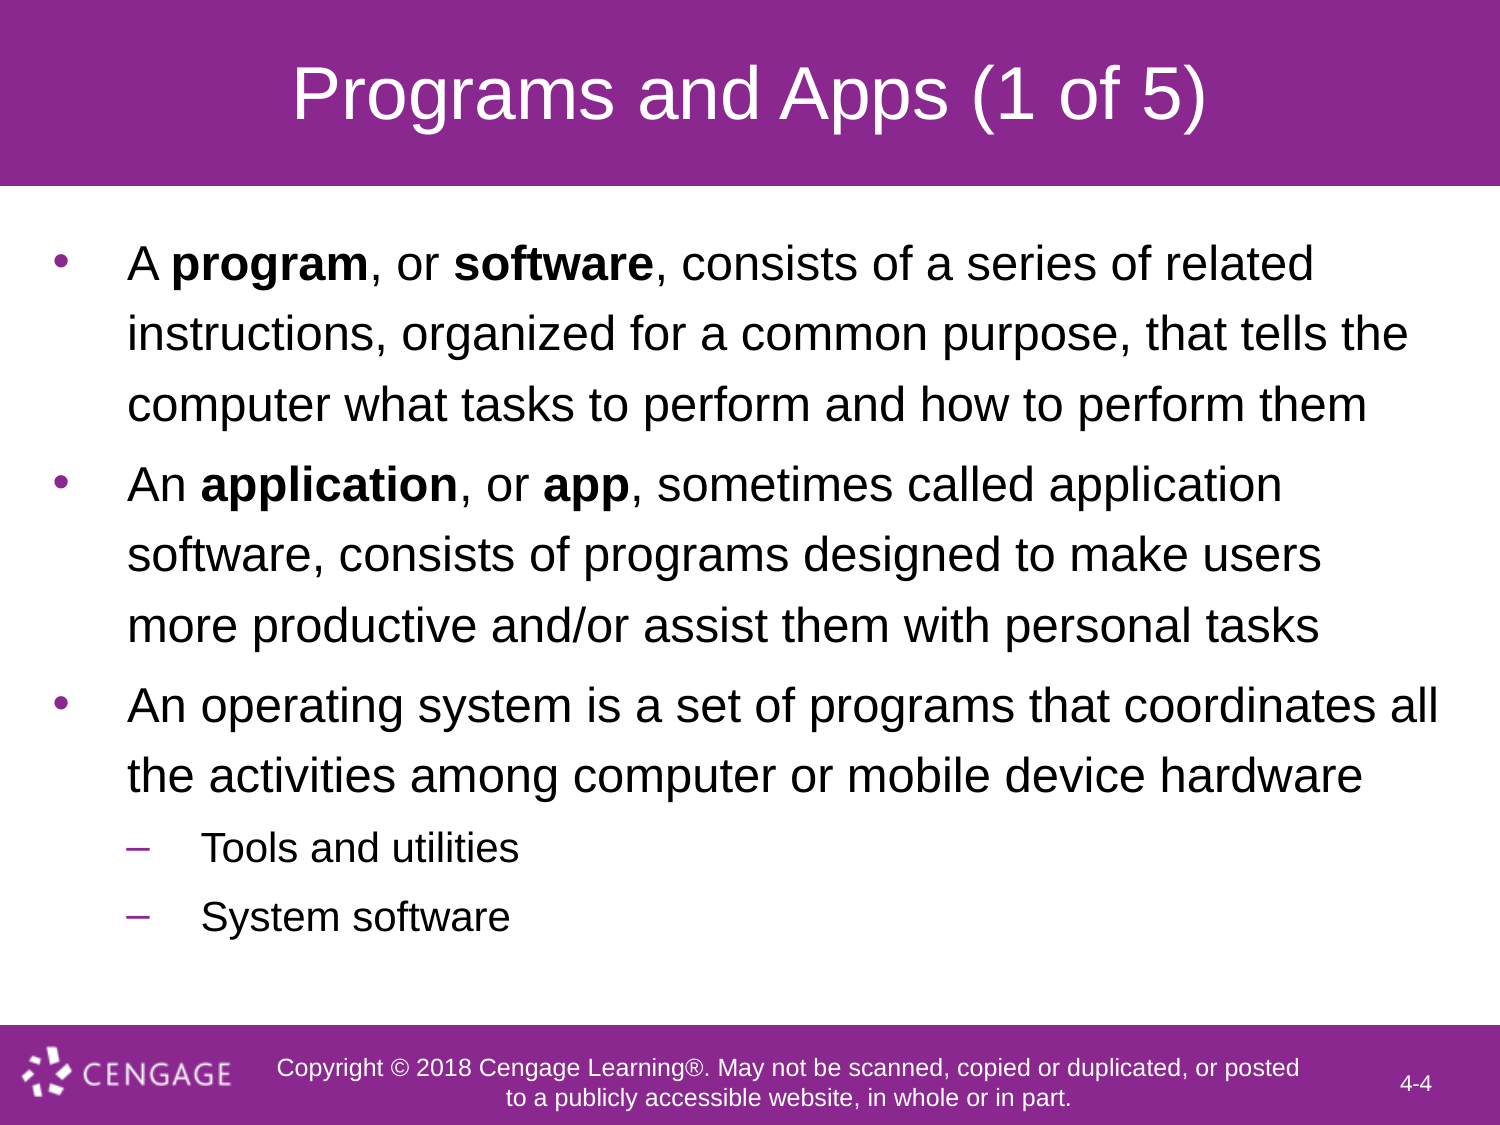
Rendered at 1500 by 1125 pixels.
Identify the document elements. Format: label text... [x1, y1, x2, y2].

title Programs and Apps (1 of 5) [7, 4, 1493, 175]
picture [12, 1037, 236, 1105]
list A program, or software, consists of a series of related instructions, organized for a common purpose, that tells the computer what tasks to perform and how to perform them An application, or app, sometimes called application software, consists of programs designed to make users more productive and/or assist them with personal tasks An operating system is a set of programs that coordinates all the activities among computer or mobile device hardware Tools and utilities System software [37, 212, 1463, 1013]
